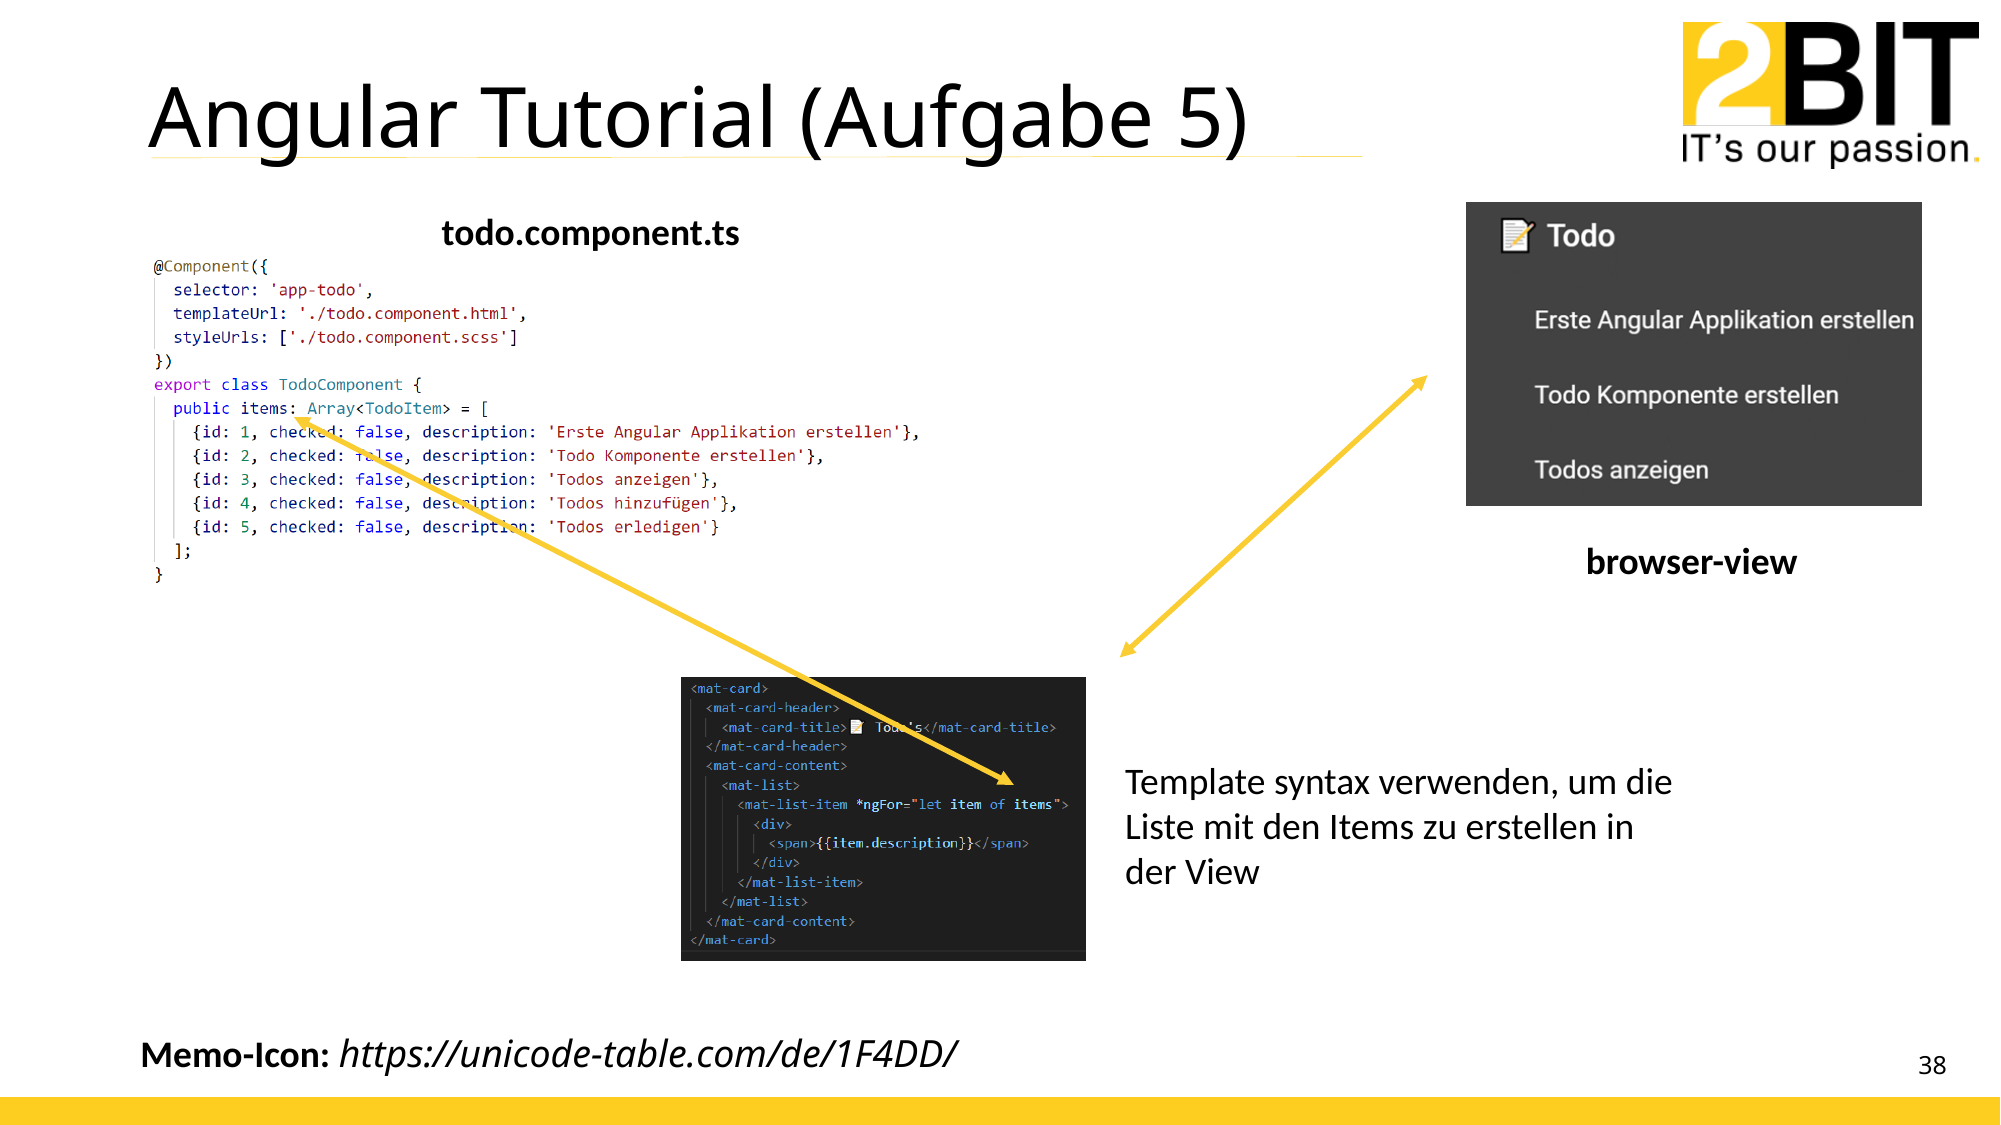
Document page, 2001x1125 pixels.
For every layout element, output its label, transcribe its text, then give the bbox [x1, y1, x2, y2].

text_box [1119, 375, 1428, 658]
text_box Memo-Icon: https://unicode-table.com/de/1F4DD/ [125, 1022, 1694, 1083]
title Angular Tutorial (Aufgabe 5) [133, 68, 1859, 286]
text_box Template syntax verwenden, um die Liste mit den Items zu erstellen in der View [1110, 749, 1705, 900]
picture [153, 252, 927, 590]
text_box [293, 417, 1014, 785]
picture [1466, 202, 1922, 506]
text_box todo.component.ts [426, 200, 877, 252]
picture [681, 677, 1086, 961]
text_box browser-view [1466, 529, 1917, 590]
picture [1683, 22, 1979, 169]
